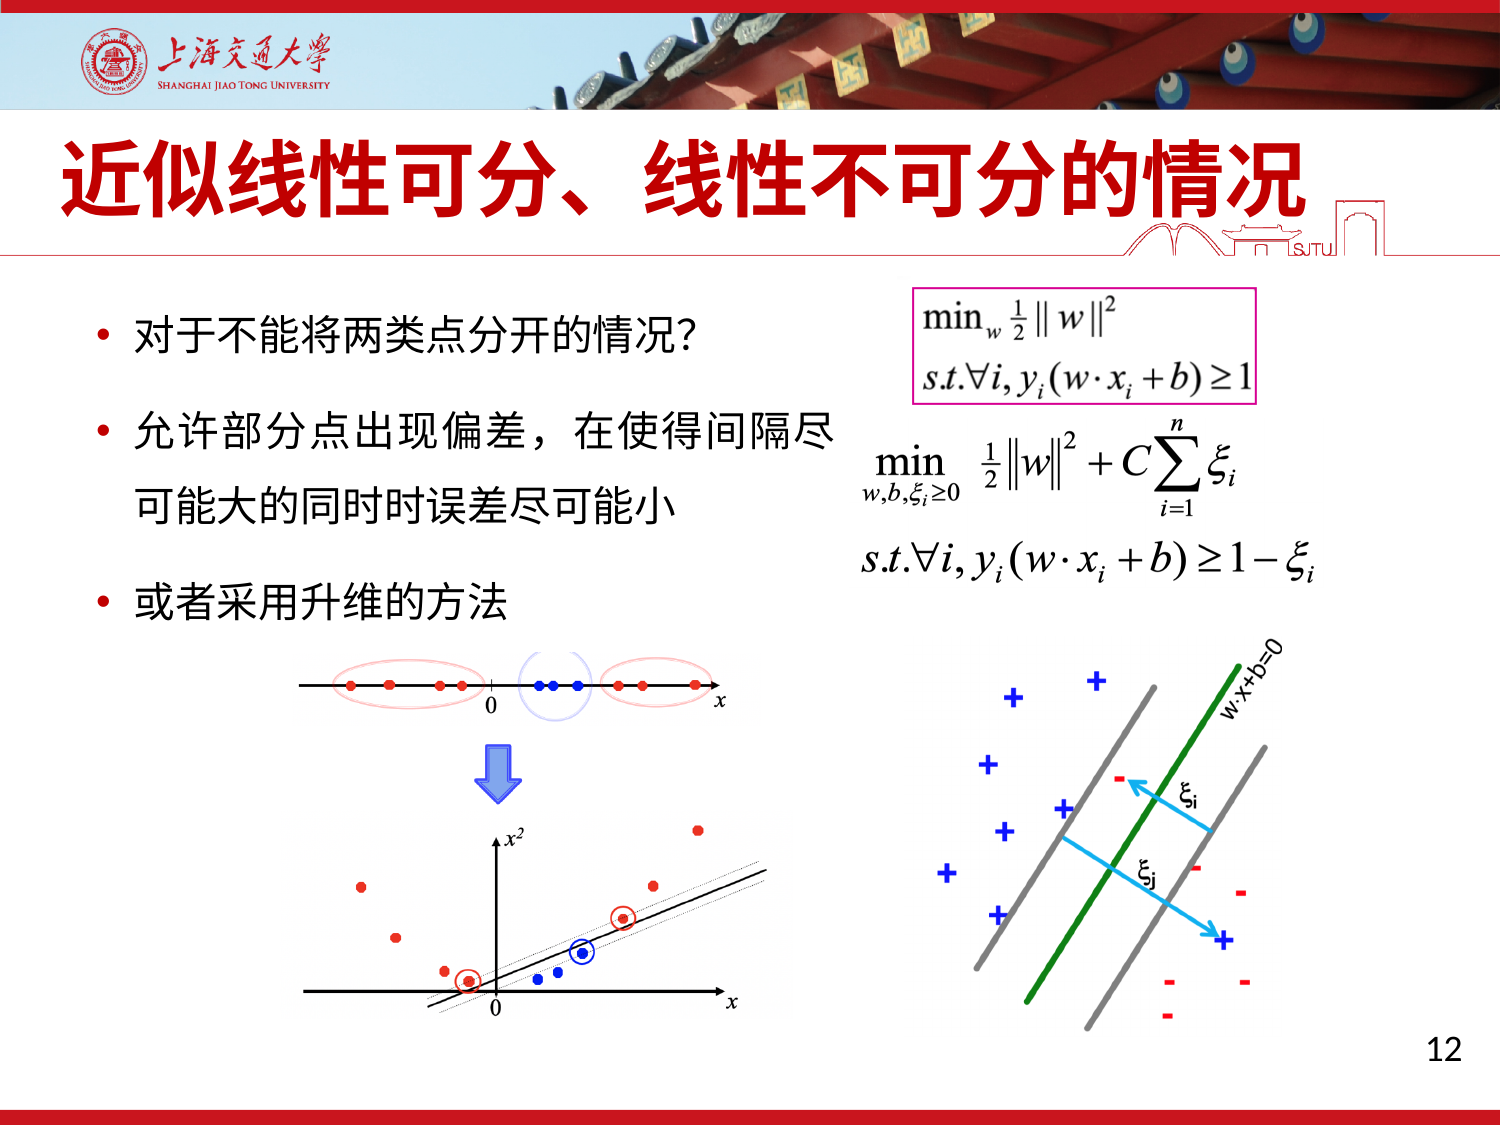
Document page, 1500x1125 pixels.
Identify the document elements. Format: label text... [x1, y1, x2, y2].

list 对于不能将两类点分开的情况？ 允许部分点出现偏差，在使得间隔尽可能大的同时时误差尽可能小 或者采用升维的方法 [81, 276, 850, 1084]
picture [904, 636, 1283, 1037]
title 近似线性可分、线性不可分的情况 [44, 136, 1418, 231]
picture [849, 418, 1324, 588]
picture [0, 0, 1500, 110]
text_box 12 [1409, 1016, 1500, 1077]
picture [265, 652, 793, 1020]
picture [0, 200, 1500, 256]
picture [897, 276, 1277, 413]
